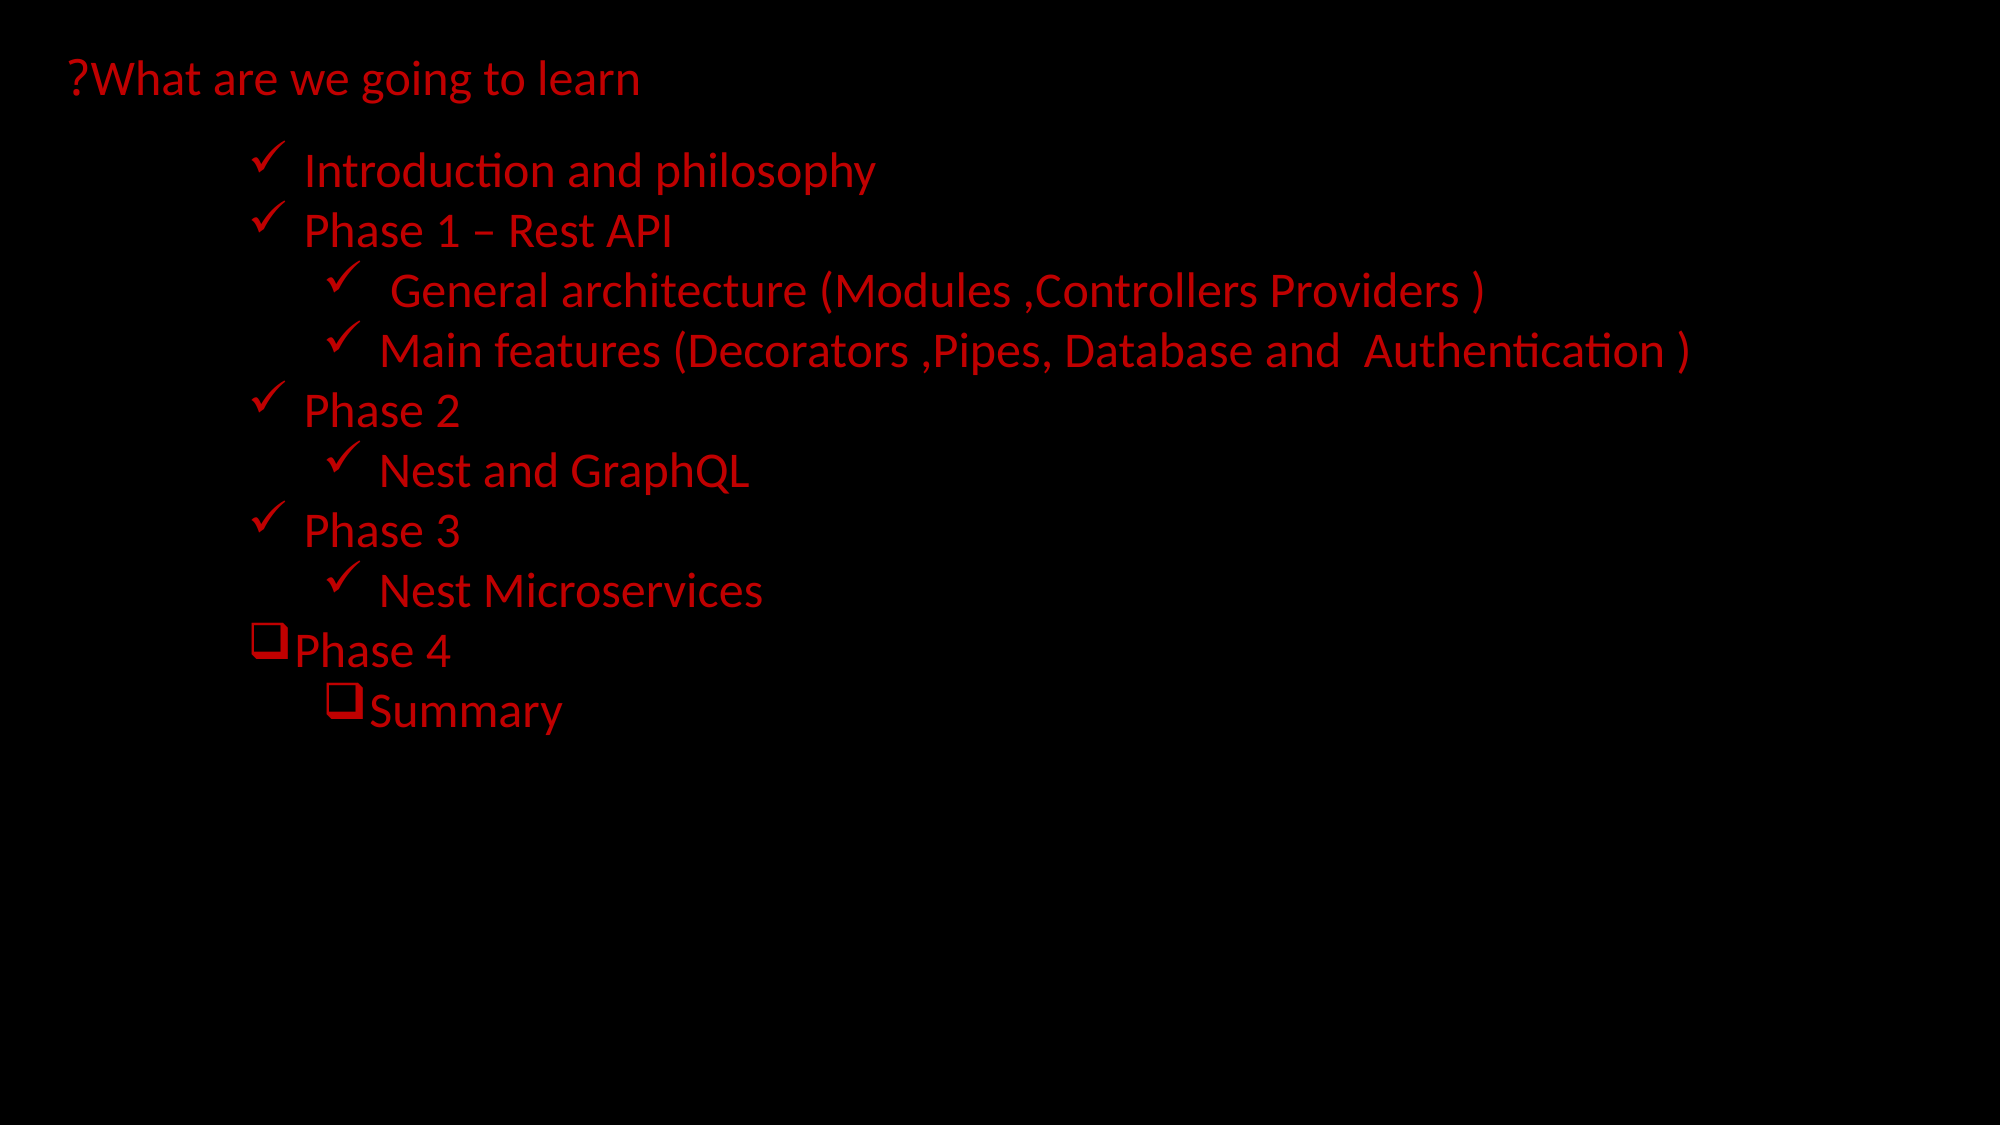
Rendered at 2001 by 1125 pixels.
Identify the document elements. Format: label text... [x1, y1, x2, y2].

text_box What are we going to learn? [49, 37, 1383, 113]
text_box Introduction and philosophy Phase 1 – Rest API General architecture (Modules ,Controllers Providers ) Main features (Decorators ,Pipes, Database and Authentication ) Phase 2 Nest and GraphQL Phase 3 Nest Microservices Phase 4 Summary [232, 130, 1940, 745]
